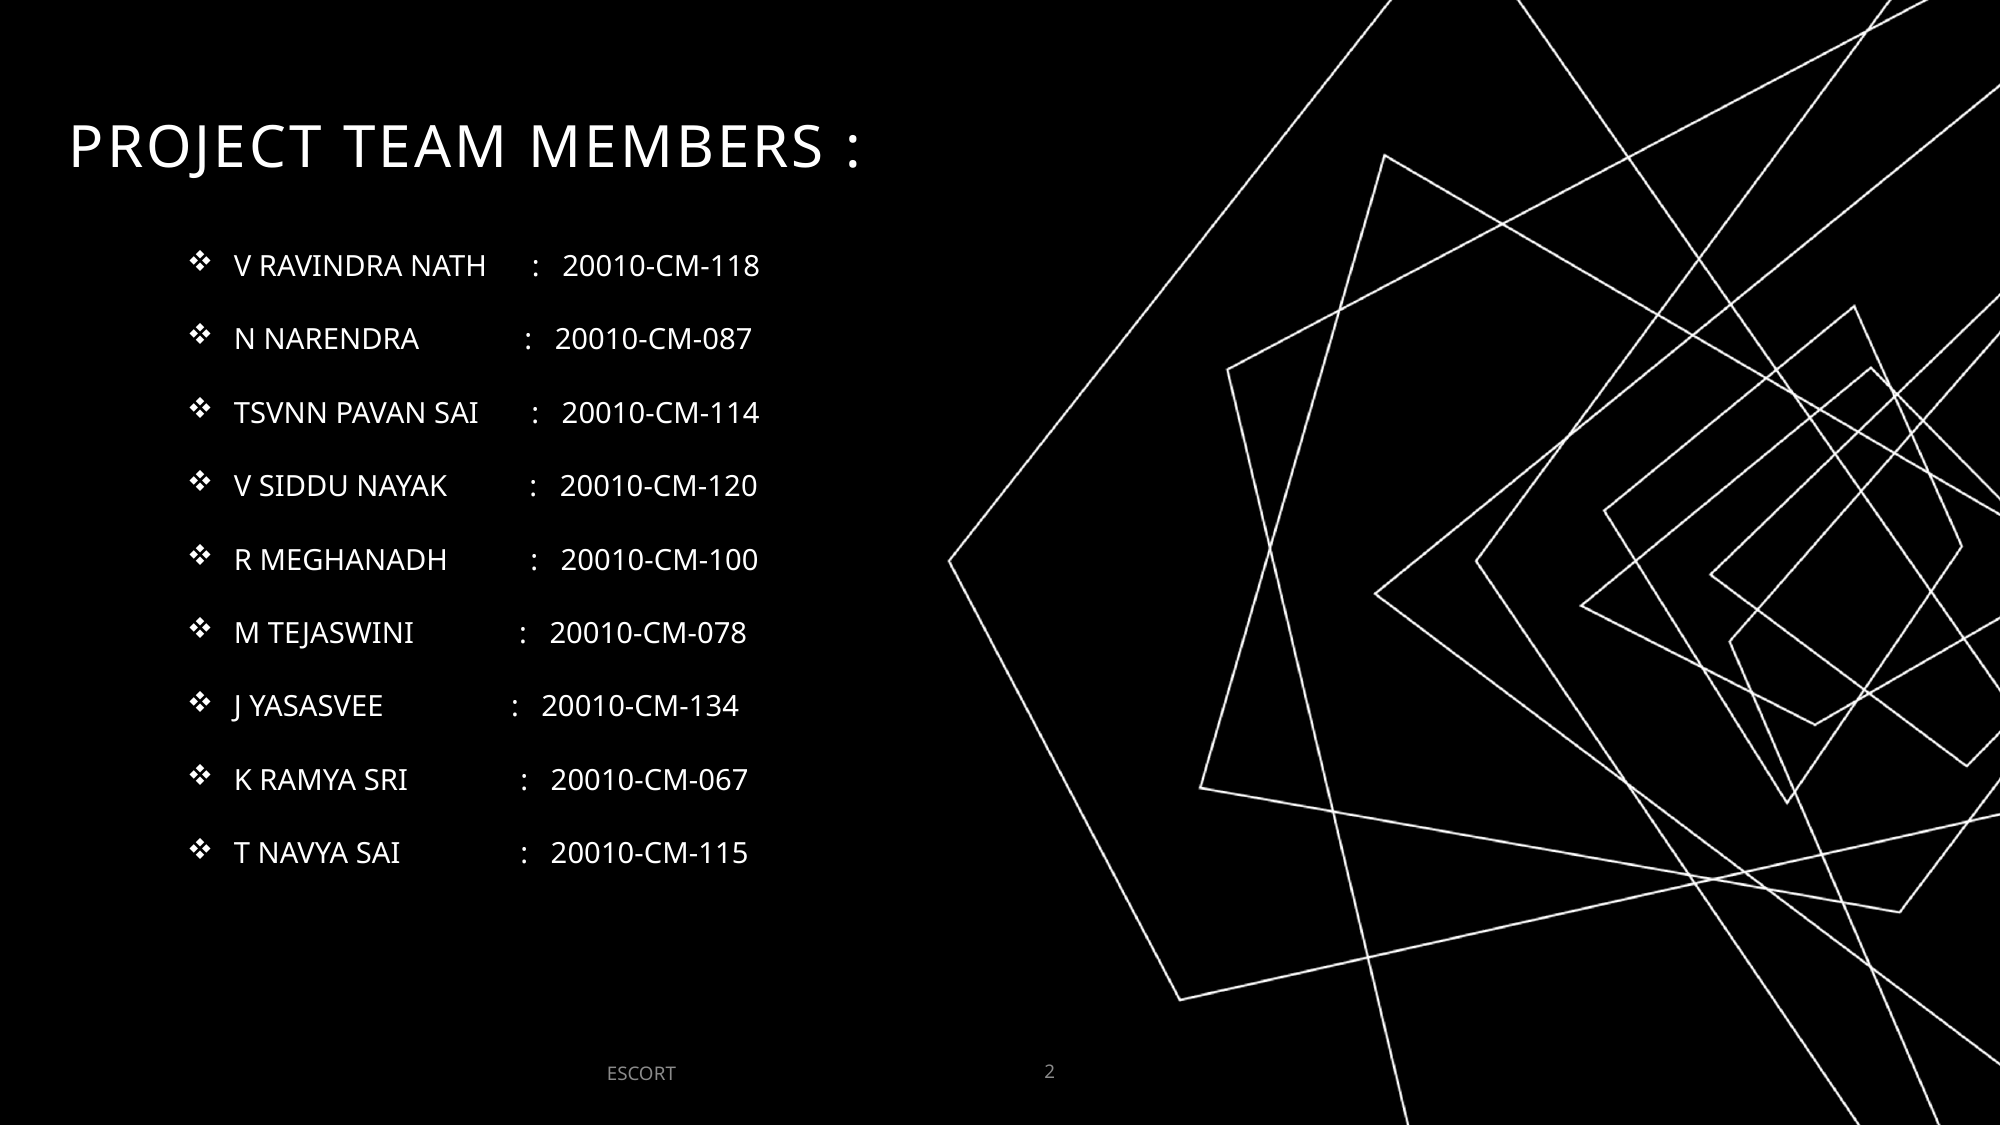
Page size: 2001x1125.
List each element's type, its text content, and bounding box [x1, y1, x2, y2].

title PROJECT TEAM MEMBERS : [53, 0, 894, 188]
footer ESCORT [437, 1042, 846, 1103]
slide_number 2 [908, 1042, 1071, 1103]
list V RAVINDRA NATH : 20010-CM-118 N NARENDRA : 20010-CM-087 TSVNN PAVAN SAI : 20010-CM-114 V SIDDU NAYAK : 20010-CM-120 R MEGHANADH : 20010-CM-100 M TEJASWINI : 20010-CM-078 J YASASVEE : 20010-CM-134 K RAMYA SRI : 20010-CM-067 T NAVYA SAI : 20010-CM-115 [172, 221, 1114, 883]
picture [900, 0, 2000, 1125]
